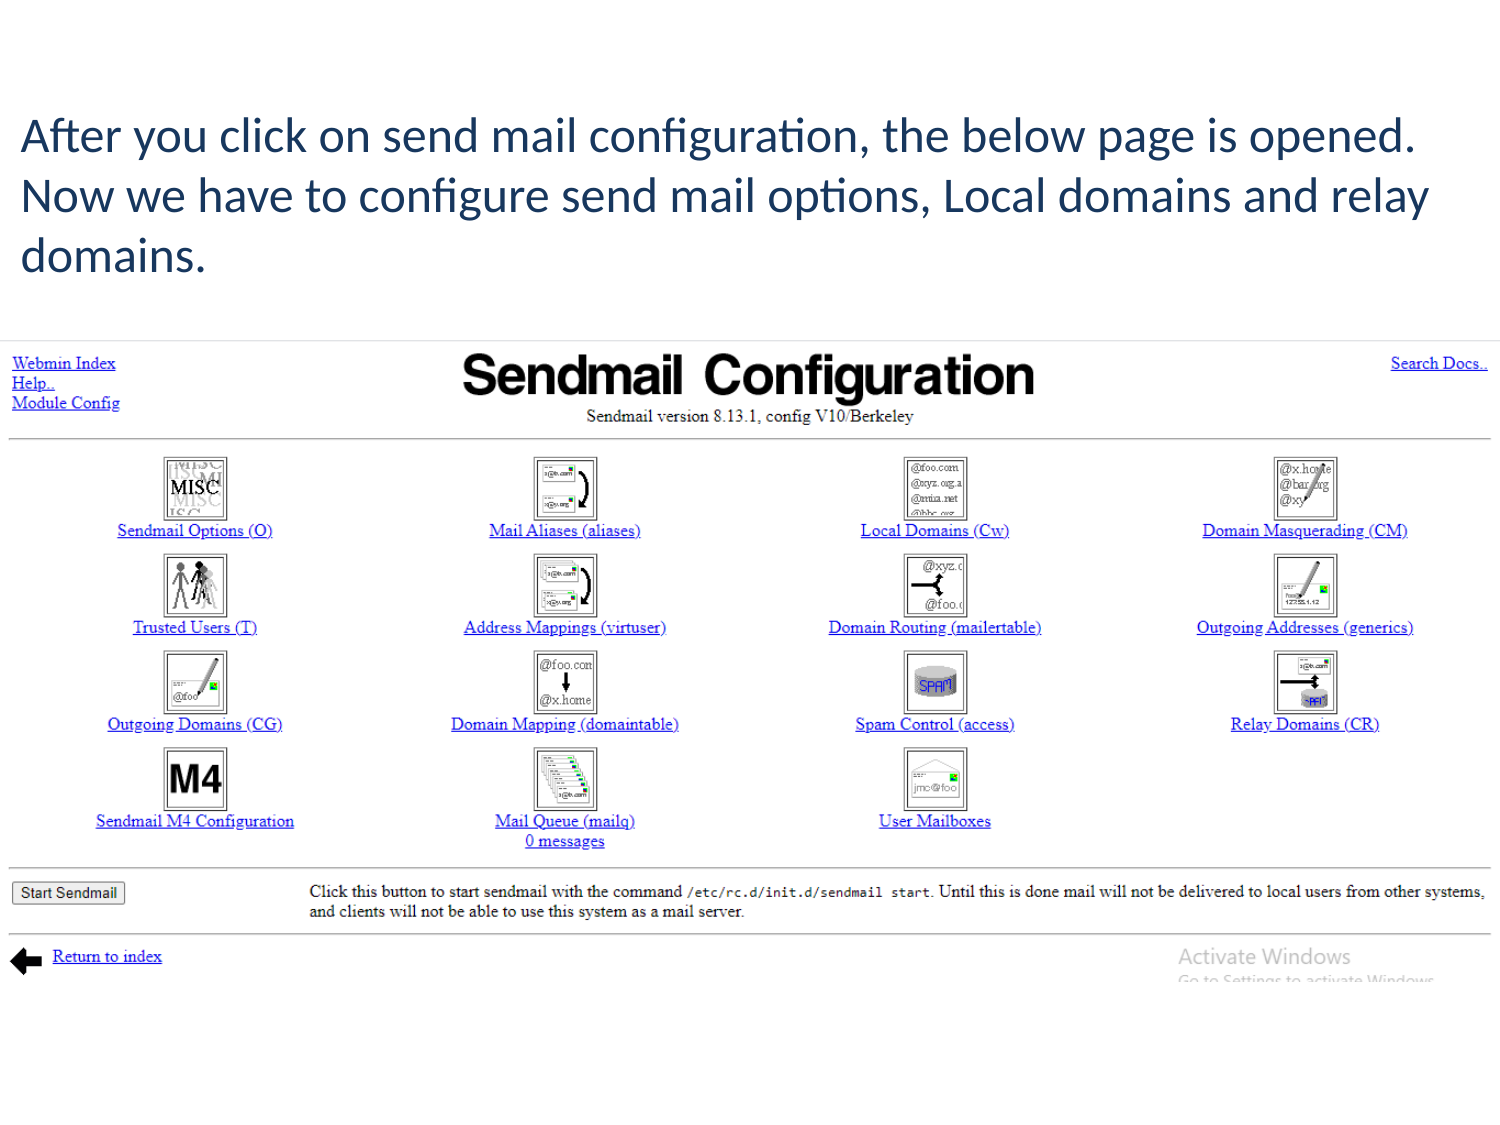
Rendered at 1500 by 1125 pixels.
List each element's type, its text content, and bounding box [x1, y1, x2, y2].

picture [0, 337, 1500, 982]
text_box After you click on send mail configuration, the below page is opened. Now we have to configure send mail options, Local domains and relay domains. [5, 95, 1471, 291]
